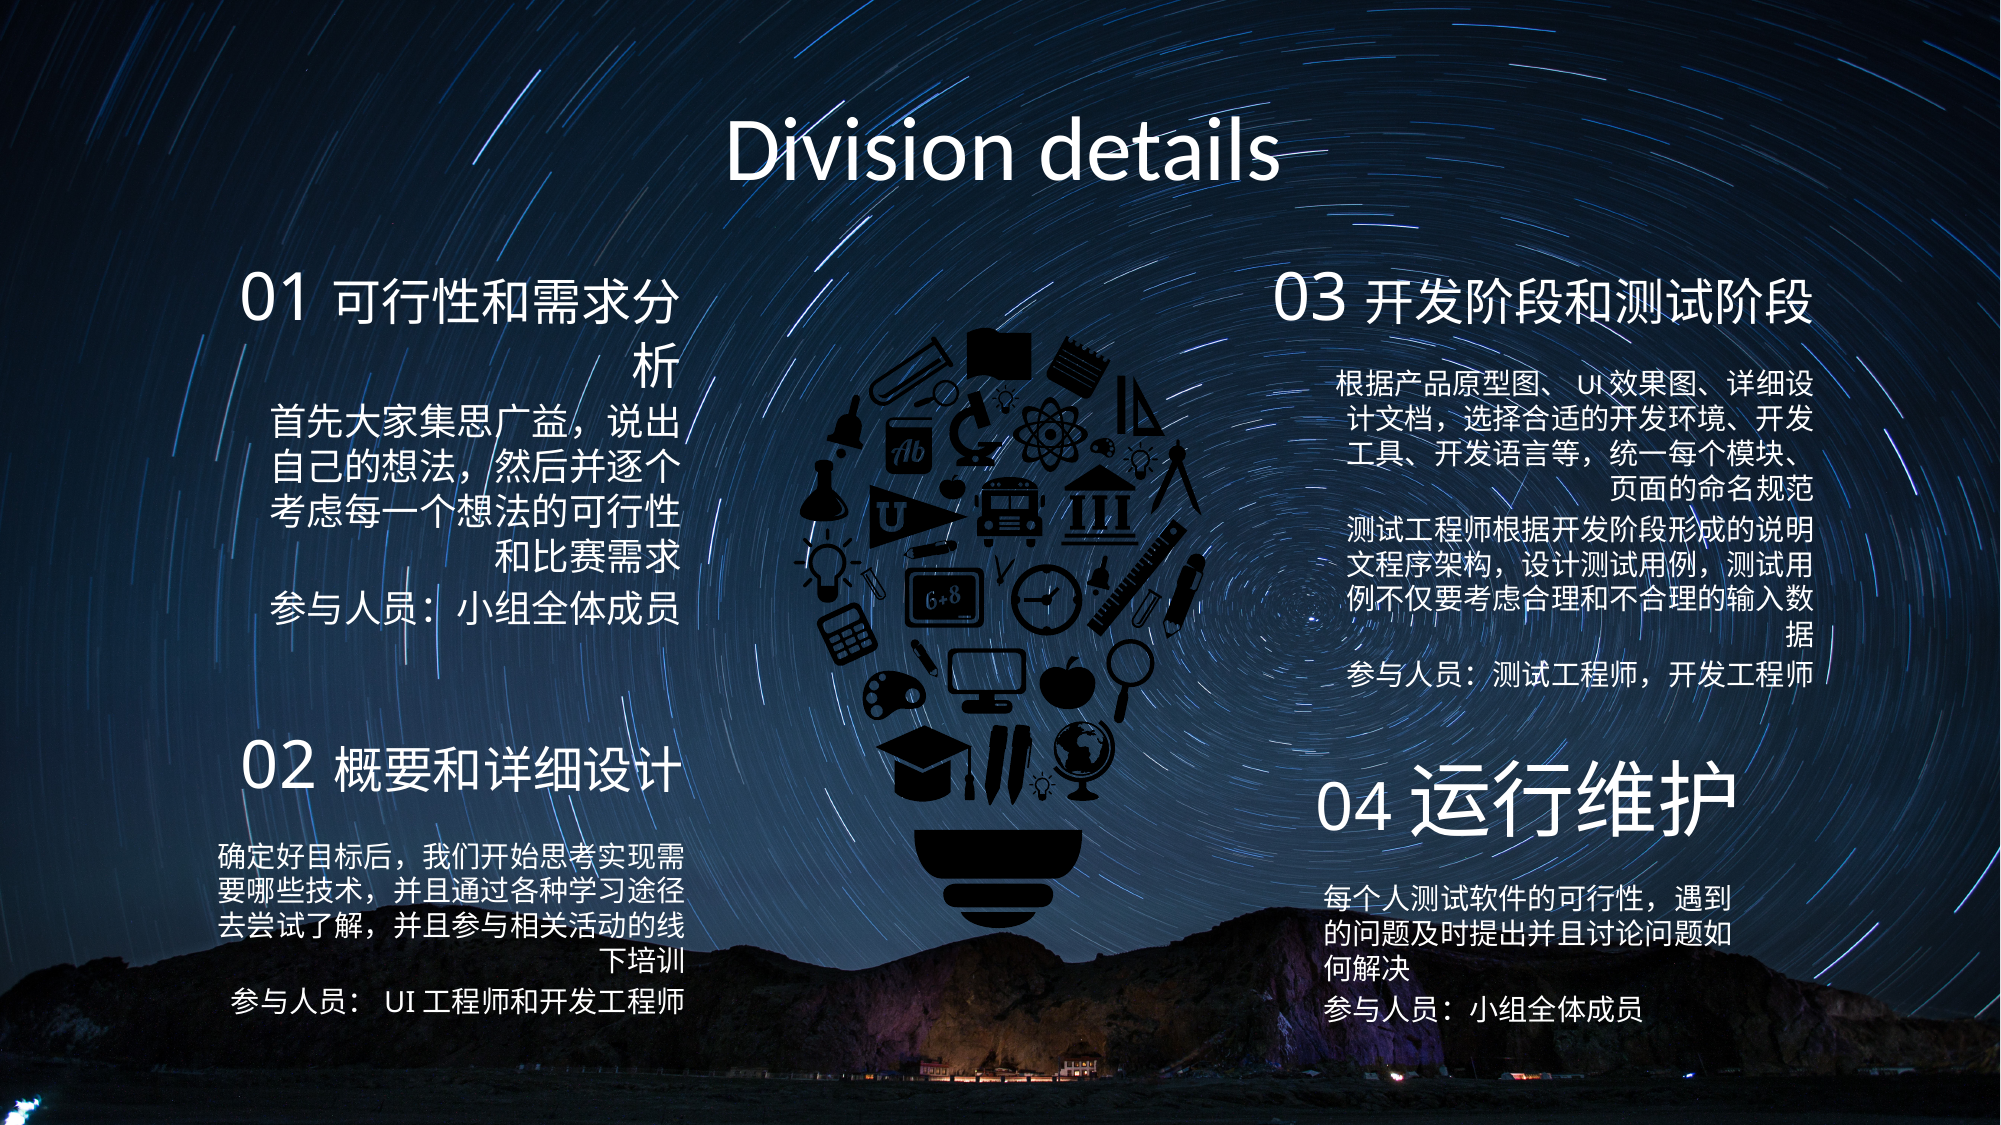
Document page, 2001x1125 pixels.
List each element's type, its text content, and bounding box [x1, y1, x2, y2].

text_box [175, 246, 697, 534]
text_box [1241, 246, 1830, 632]
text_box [1300, 739, 1824, 971]
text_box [144, 714, 701, 906]
picture [0, 0, 2001, 1125]
text_box Division details [713, 83, 1296, 205]
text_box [793, 321, 1207, 929]
